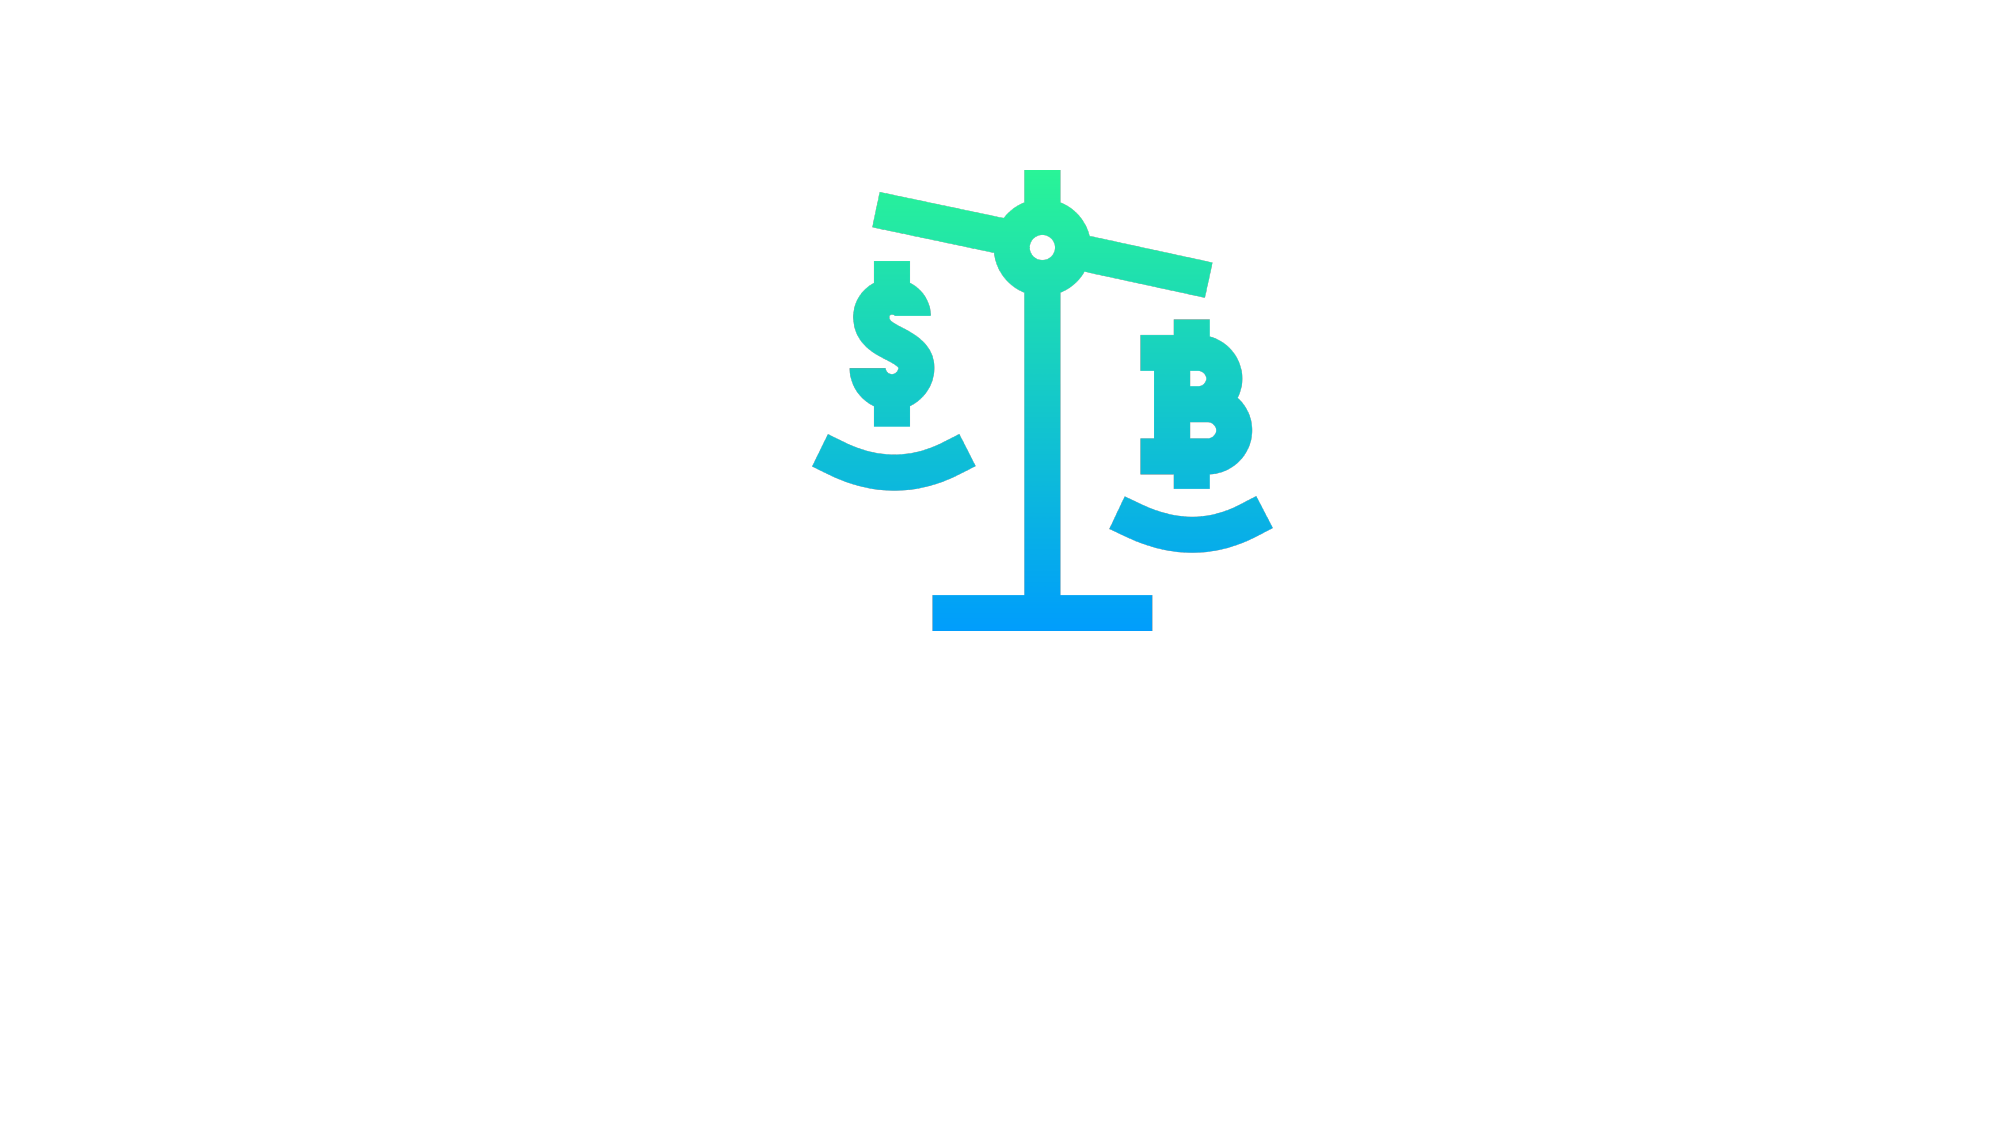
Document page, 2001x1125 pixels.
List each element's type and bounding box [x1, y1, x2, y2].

picture [812, 170, 1273, 631]
